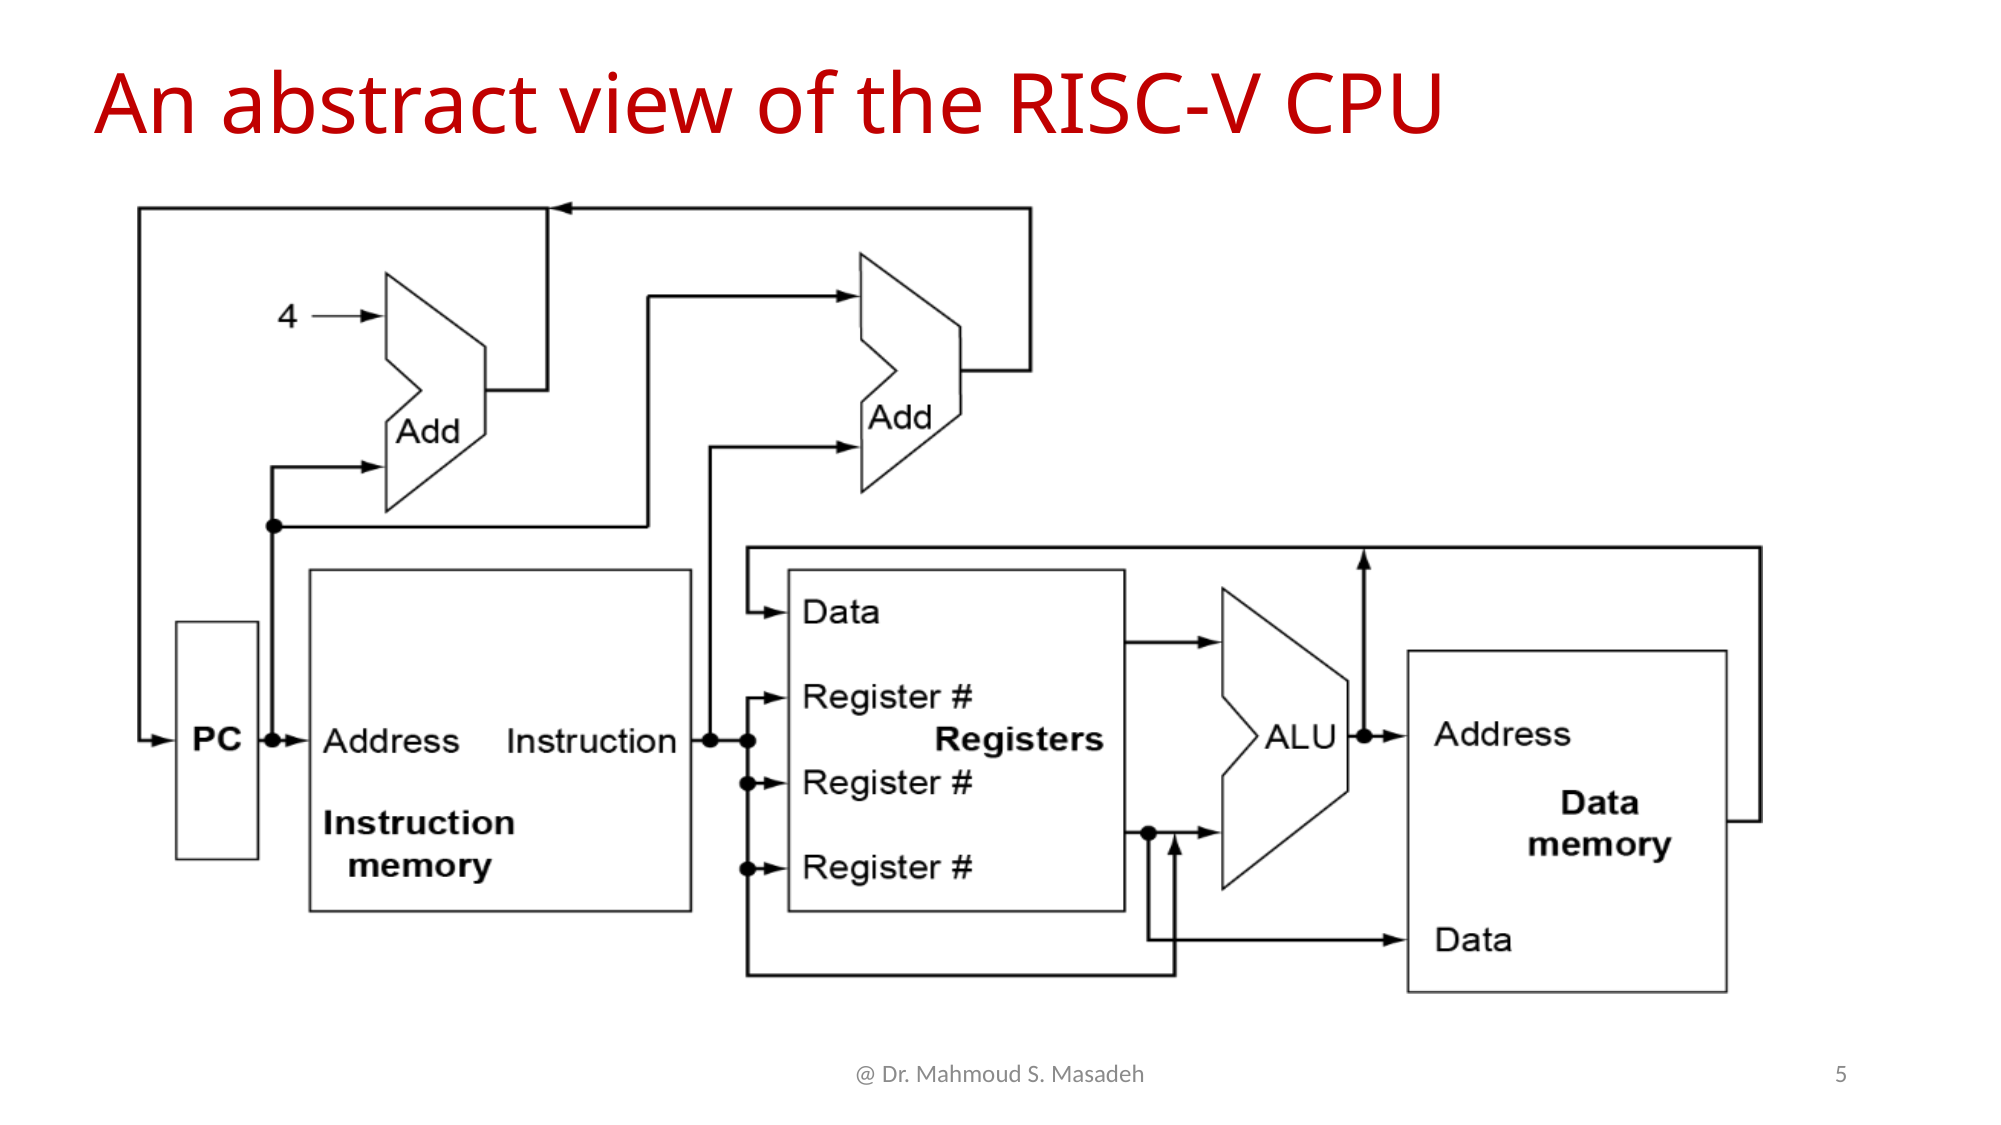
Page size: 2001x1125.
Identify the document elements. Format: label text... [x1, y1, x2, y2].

slide_number 5 [1412, 1042, 1863, 1103]
footer @ Dr. Mahmoud S. Masadeh [662, 1042, 1338, 1103]
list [136, 201, 1763, 994]
title An abstract view of the RISC-V CPU [79, 59, 1929, 154]
